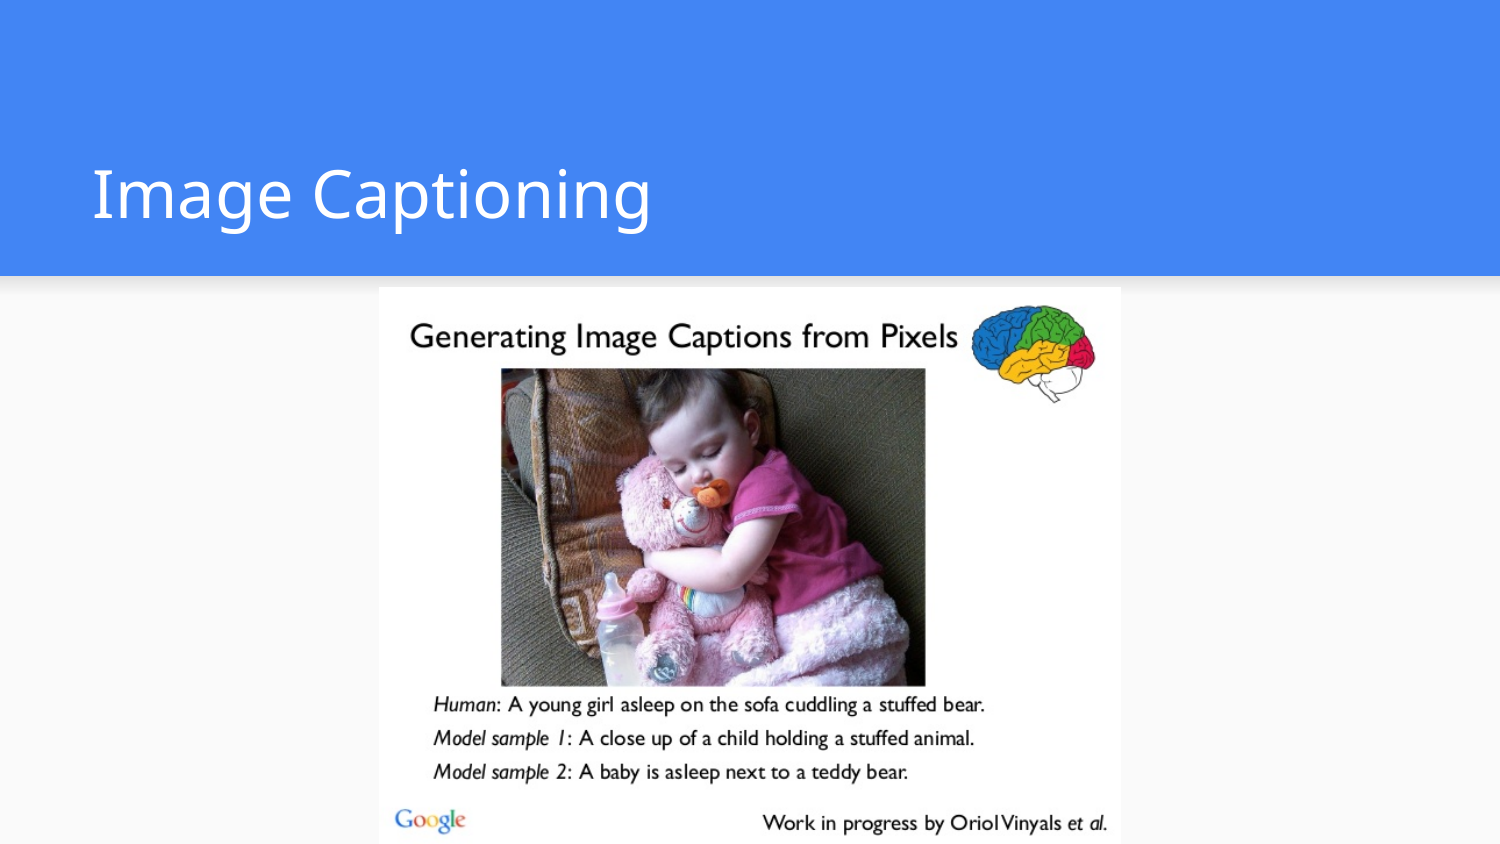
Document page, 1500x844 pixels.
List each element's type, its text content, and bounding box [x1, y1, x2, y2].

picture [379, 287, 1121, 844]
title Image Captioning [77, 121, 1427, 248]
